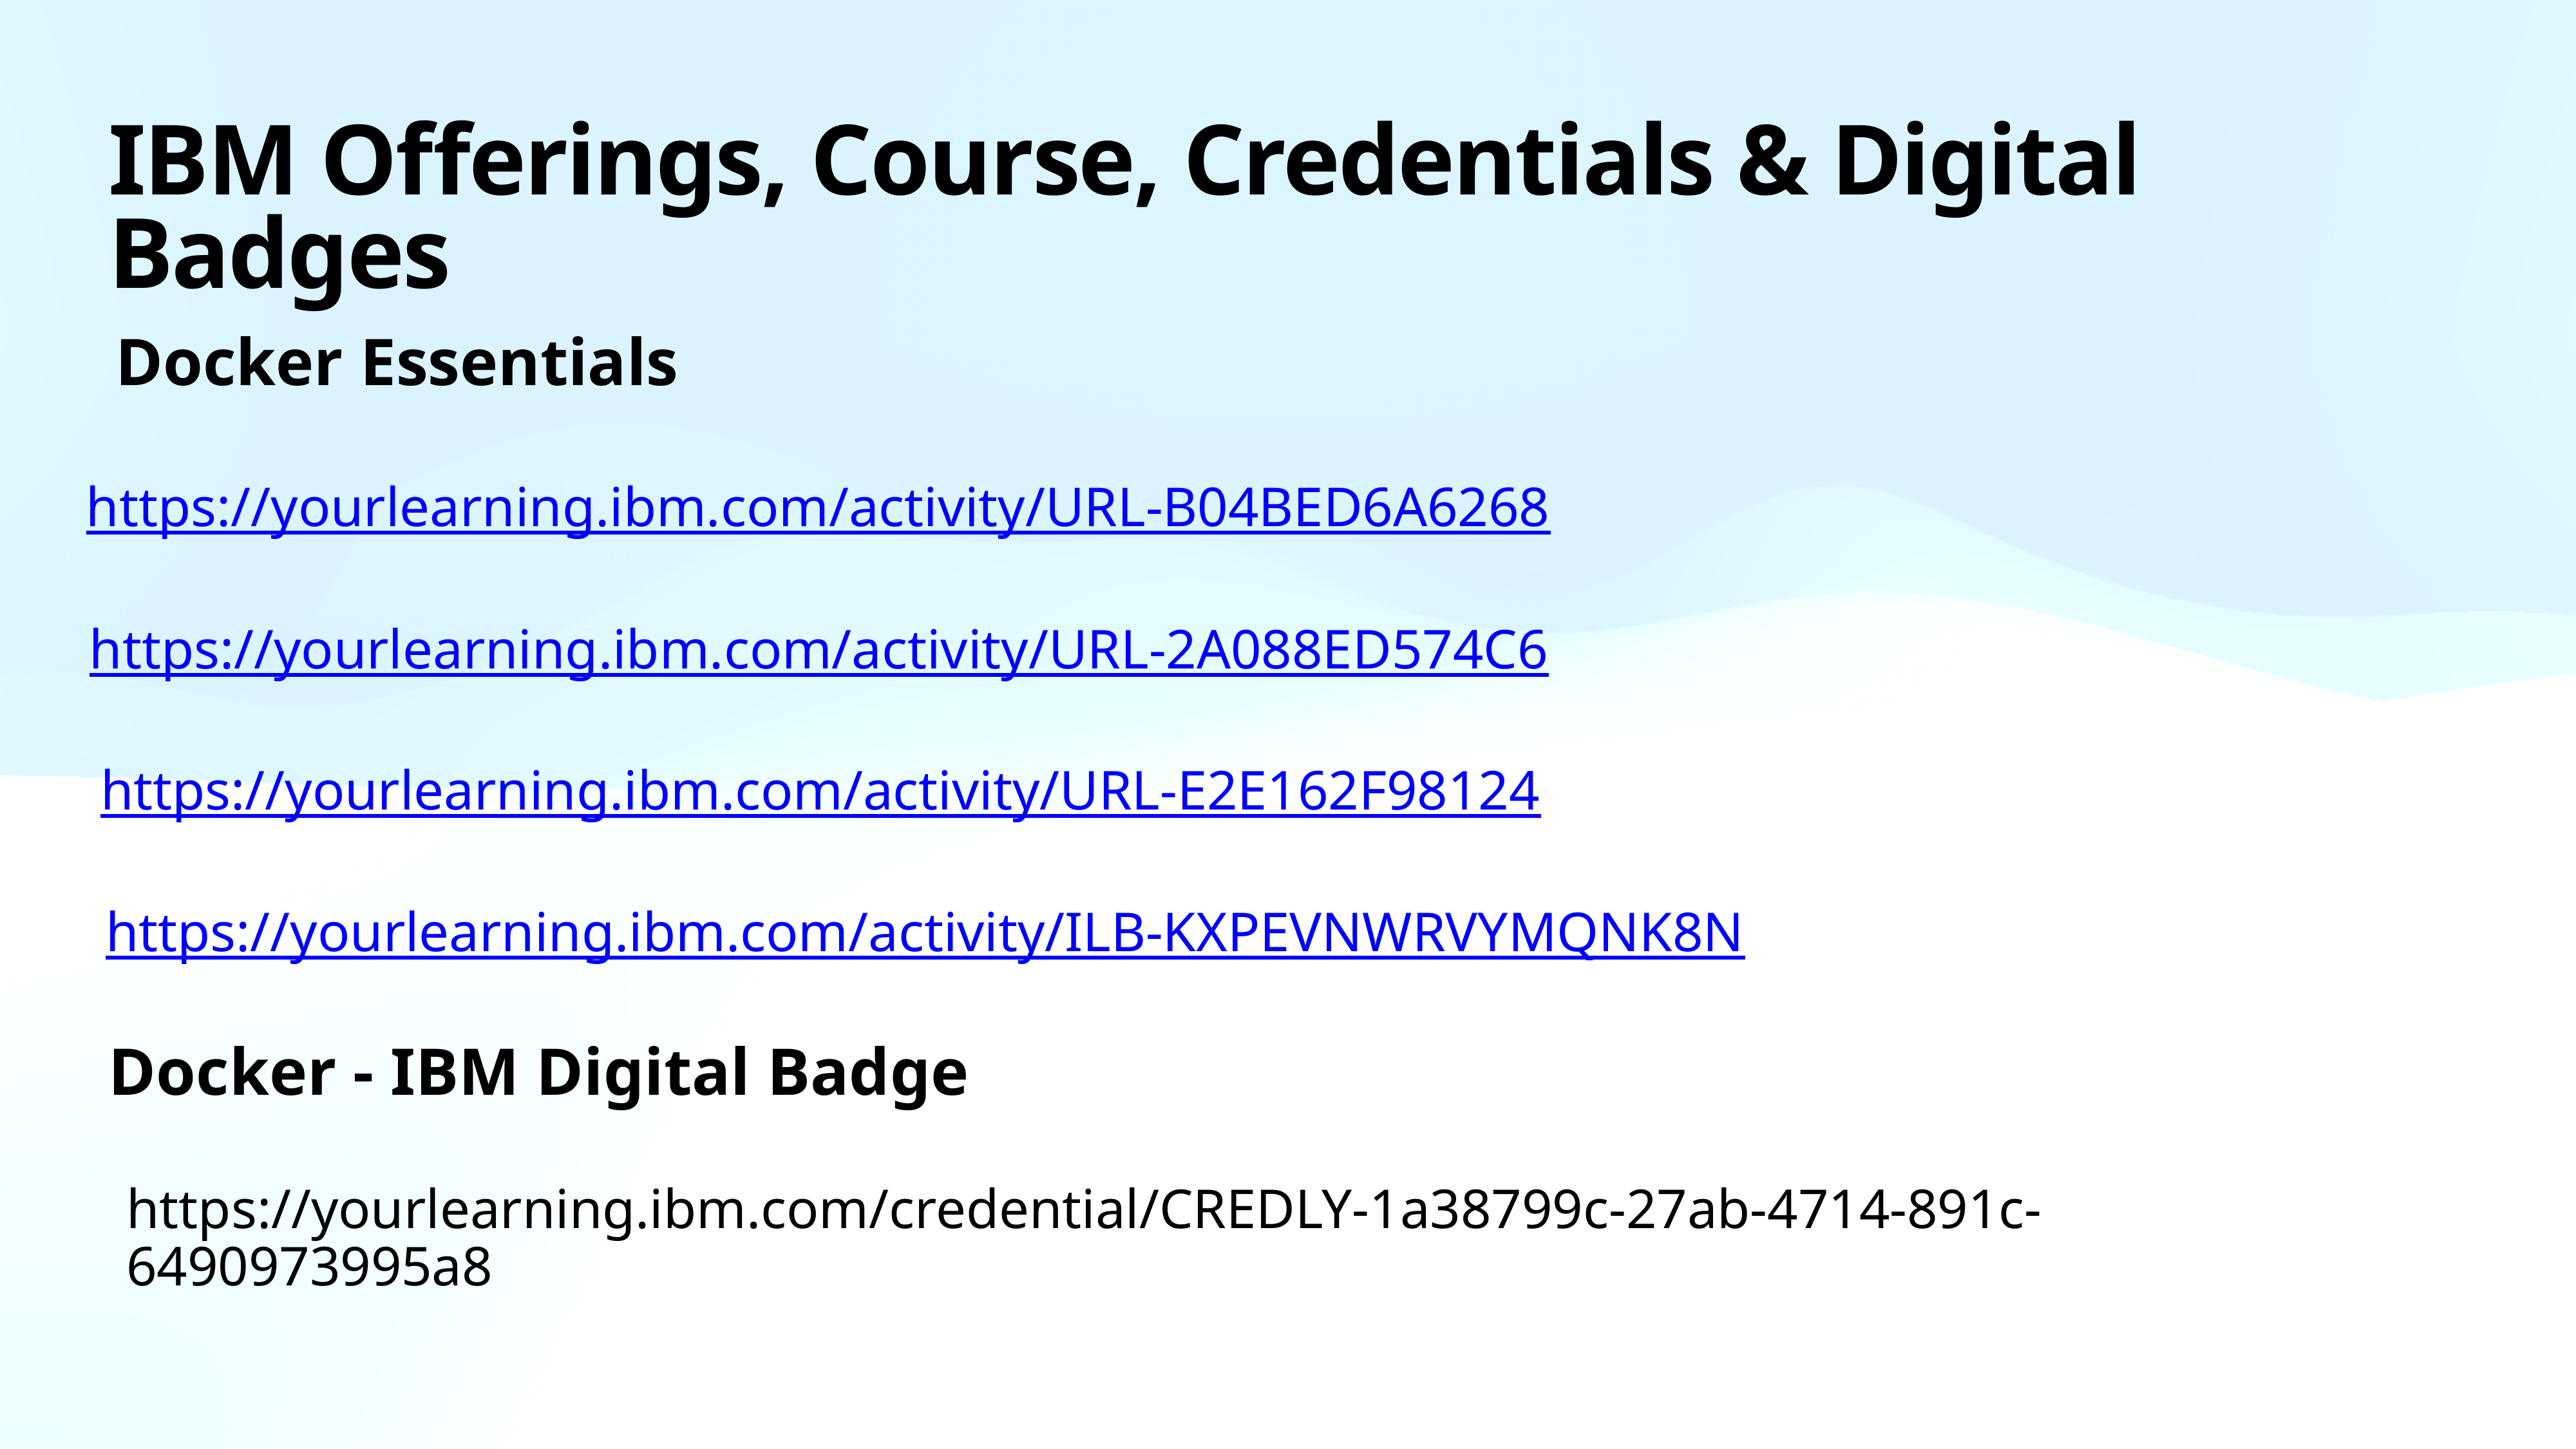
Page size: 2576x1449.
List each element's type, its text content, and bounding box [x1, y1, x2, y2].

text_box Docker - IBM Digital Badge [103, 1034, 975, 1115]
text_box https://yourlearning.ibm.com/activity/URL-2A088ED574C6 [84, 611, 1555, 687]
text_box https://yourlearning.ibm.com/activity/URL-E2E162F98124 [95, 752, 1547, 829]
text_box https://yourlearning.ibm.com/credential/CREDLY-1a38799c-27ab-4714-891c-6490973995a8 [121, 1176, 2304, 1303]
text_box https://yourlearning.ibm.com/activity/ILB-KXPEVNWRVYMQNK8N [100, 893, 1750, 971]
text_box Docker Essentials [109, 324, 685, 405]
title IBM Offerings, Course, Credentials & Digital Badges [102, 115, 2425, 267]
picture [0, 0, 2576, 1449]
text_box https://yourlearning.ibm.com/activity/URL-B04BED6A6268 [80, 468, 1557, 545]
